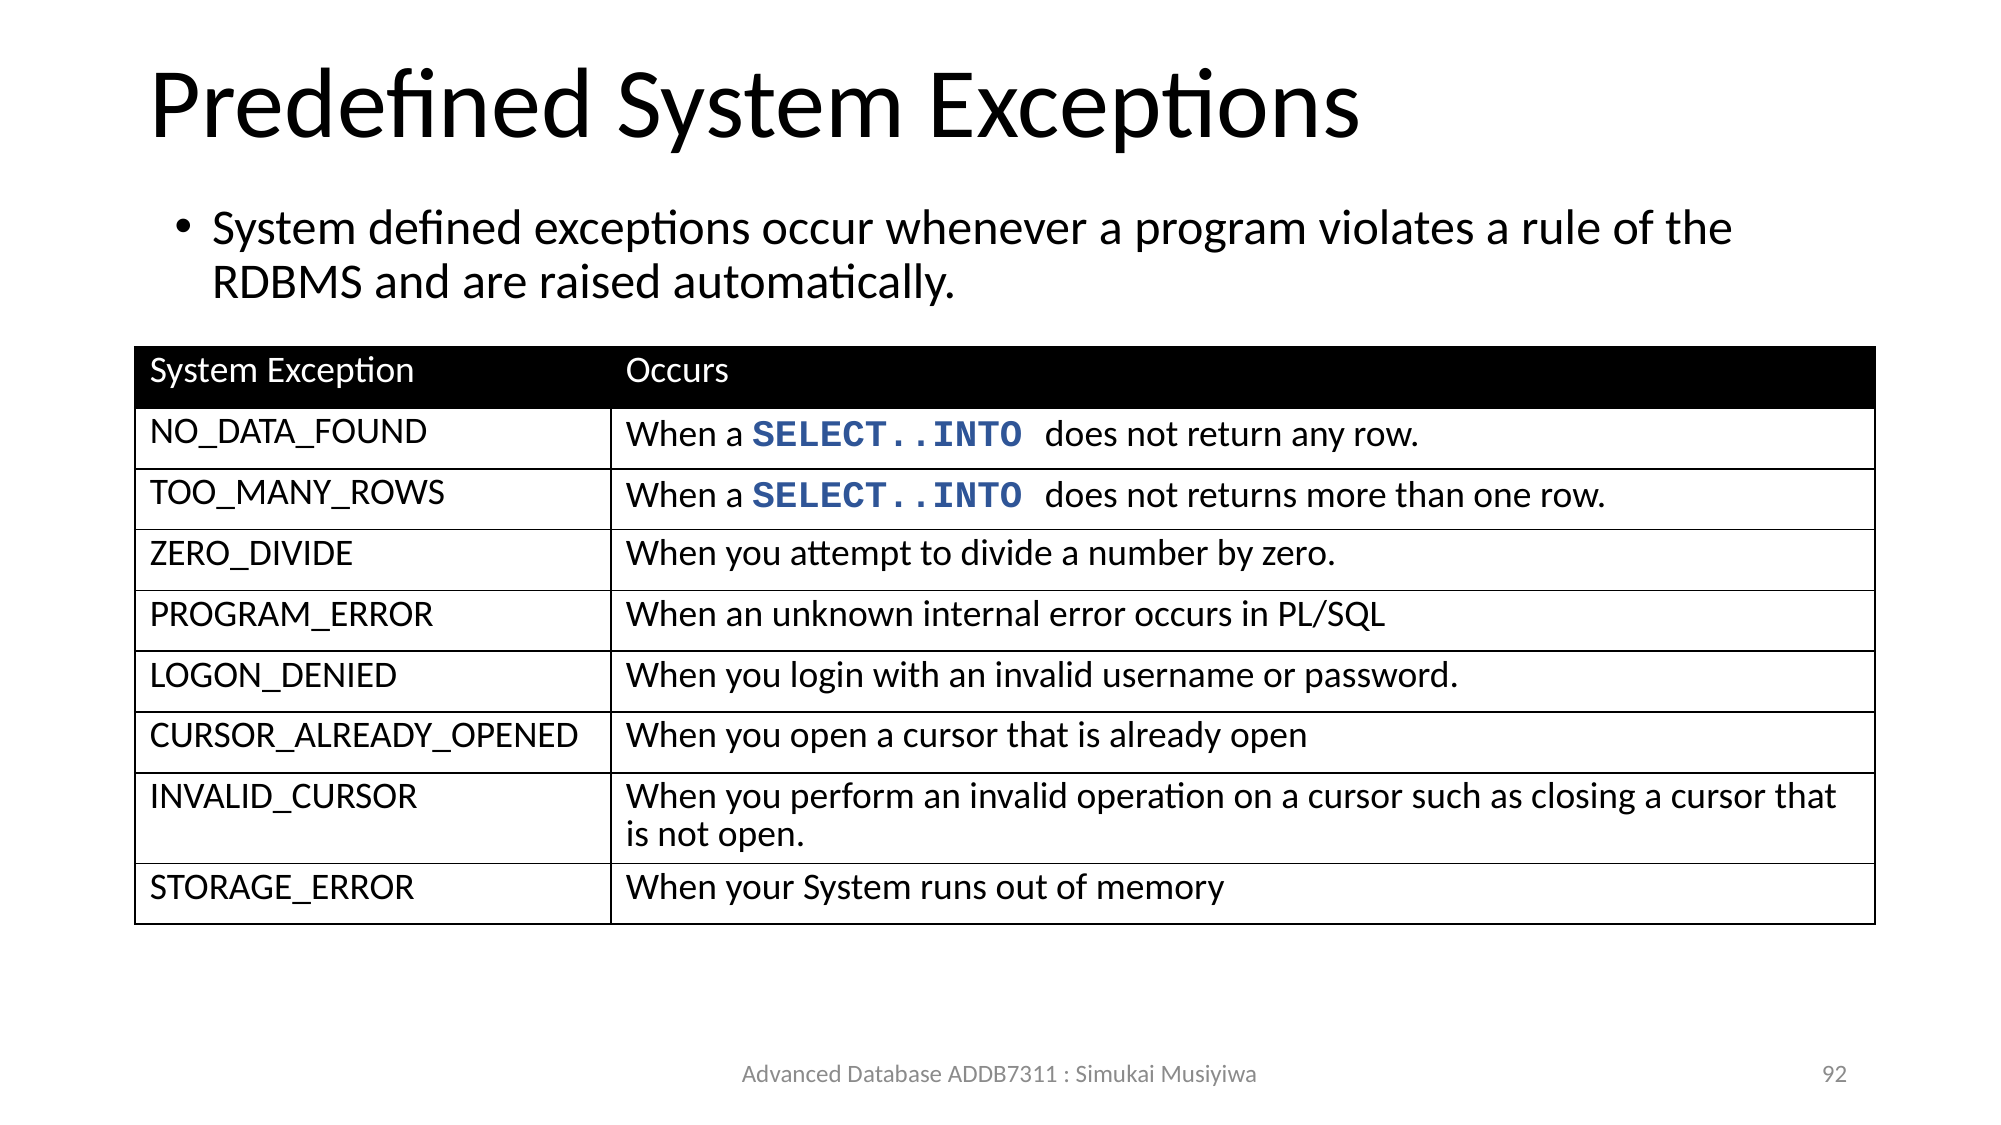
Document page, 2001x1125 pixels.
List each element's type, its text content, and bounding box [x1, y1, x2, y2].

table_cell When you login with an invalid username or password. [612, 652, 1874, 711]
footer Advanced Database ADDB7311 : Simukai Musiyiwa [662, 1042, 1338, 1103]
table_cell When your System runs out of memory [612, 864, 1874, 923]
table_cell LOGON_DENIED [136, 652, 610, 711]
table_cell When a SELECT..INTO does not return any row. [612, 409, 1874, 468]
table_cell STORAGE_ERROR [136, 864, 610, 923]
table_cell When you perform an invalid operation on a cursor such as closing a cursor that is not open. [612, 774, 1874, 863]
title Predefined System Exceptions [134, 24, 1510, 185]
table_cell When a SELECT..INTO does not returns more than one row. [612, 470, 1874, 529]
table_cell INVALID_CURSOR [136, 774, 610, 863]
table_header Occurs [612, 348, 1874, 407]
table_header System Exception [136, 348, 610, 407]
table_cell CURSOR_ALREADY_OPENED [136, 713, 610, 772]
list System defined exceptions occur whenever a program violates a rule of the RDBMS and are raised automatically. [159, 193, 1885, 340]
table_cell When you attempt to divide a number by zero. [612, 530, 1874, 590]
table_cell When an unknown internal error occurs in PL/SQL [612, 591, 1874, 650]
table_cell ZERO_DIVIDE [136, 530, 610, 590]
table_cell NO_DATA_FOUND [136, 409, 610, 468]
table_cell PROGRAM_ERROR [136, 591, 610, 650]
table_cell When you open a cursor that is already open [612, 713, 1874, 772]
slide_number 92 [1412, 1042, 1863, 1103]
table_cell TOO_MANY_ROWS [136, 470, 610, 529]
